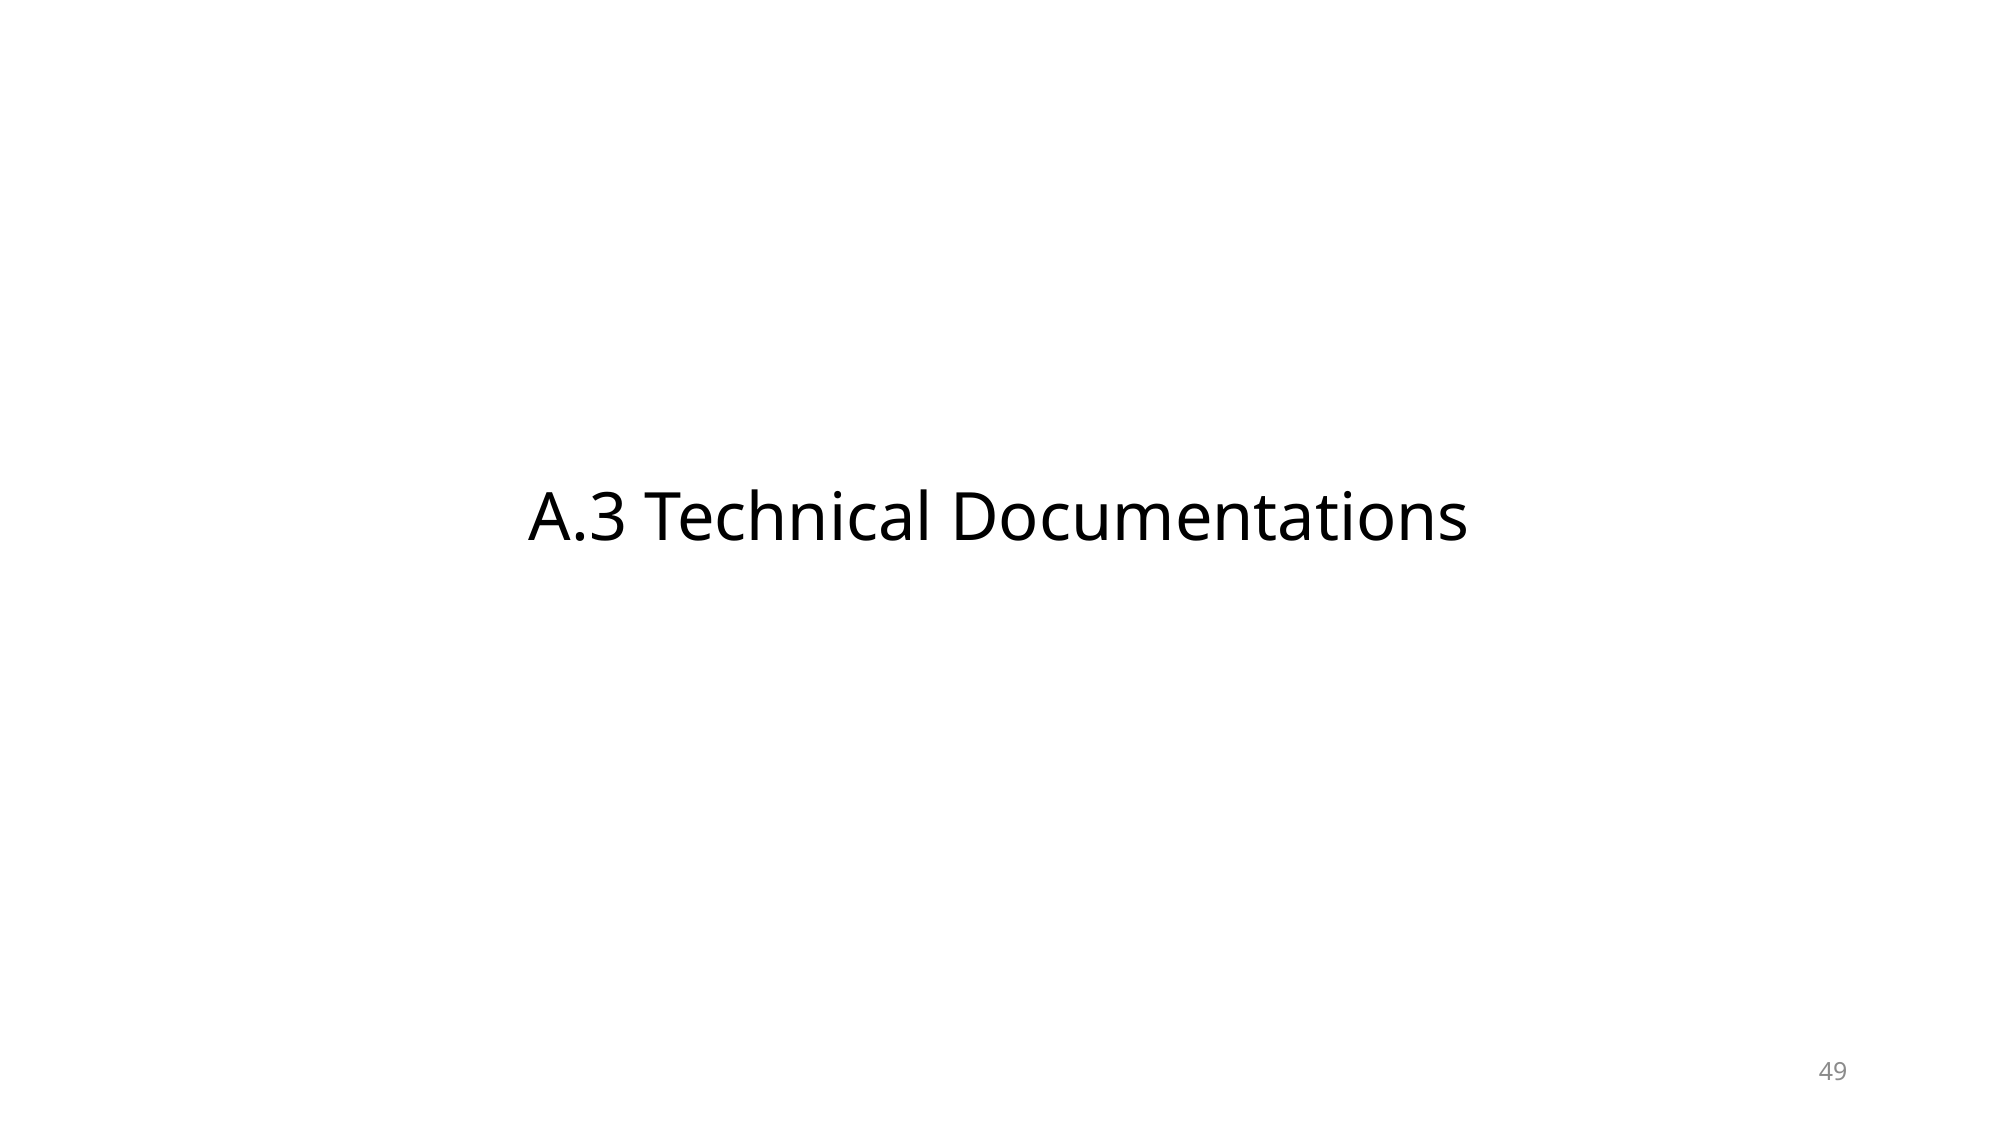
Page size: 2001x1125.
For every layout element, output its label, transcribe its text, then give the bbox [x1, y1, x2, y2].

slide_number 49 [1412, 1042, 1863, 1103]
text_box A.3 Technical Documentations [378, 466, 1622, 562]
